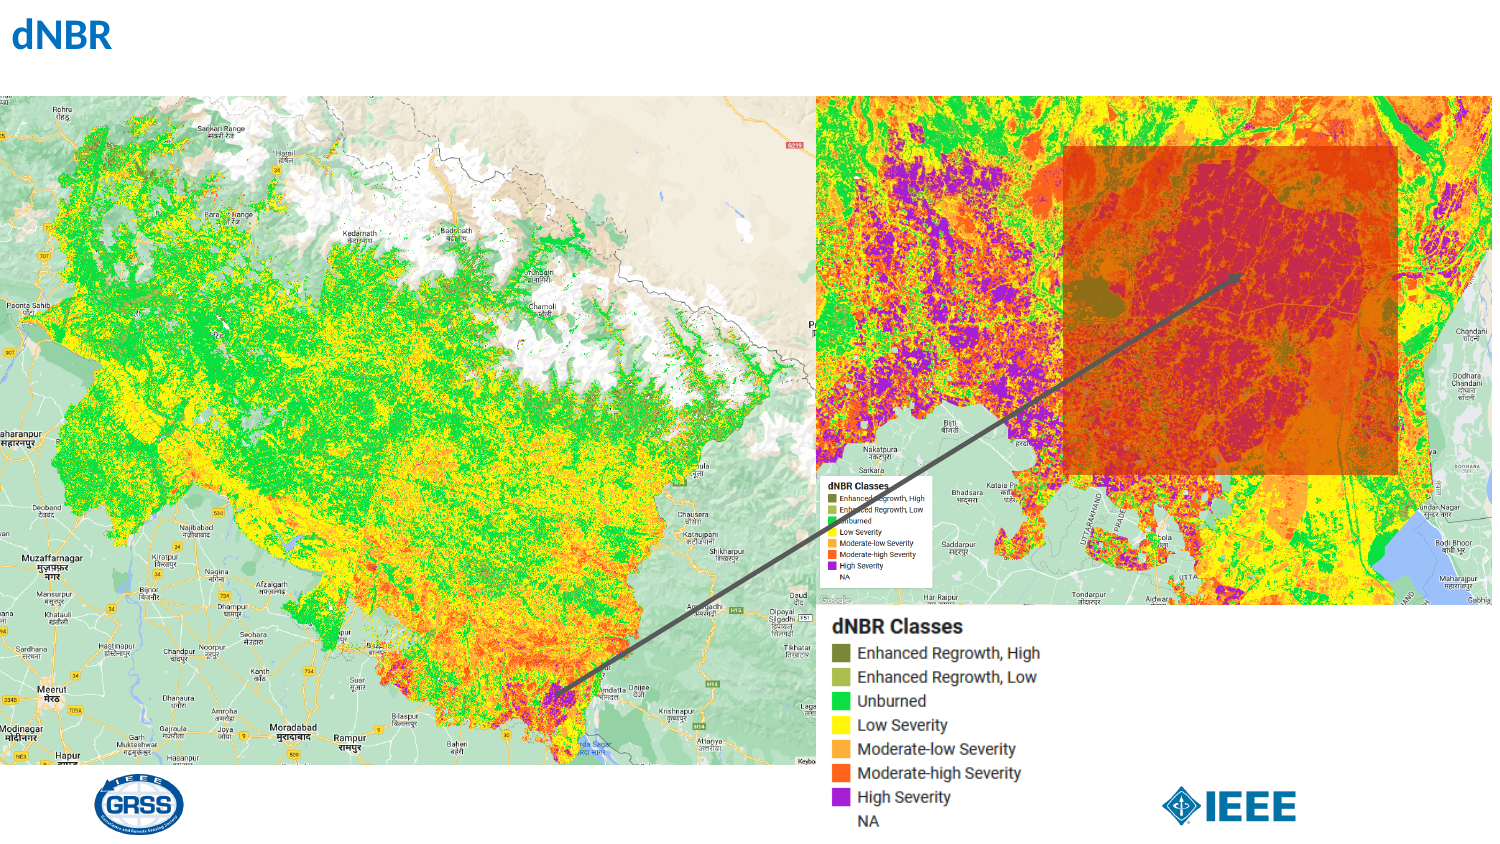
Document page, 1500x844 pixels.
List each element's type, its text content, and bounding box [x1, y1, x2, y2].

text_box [555, 272, 1244, 696]
text_box dNBR [0, 0, 1207, 64]
picture [93, 774, 186, 835]
picture [0, 96, 1493, 844]
picture [1157, 779, 1300, 830]
